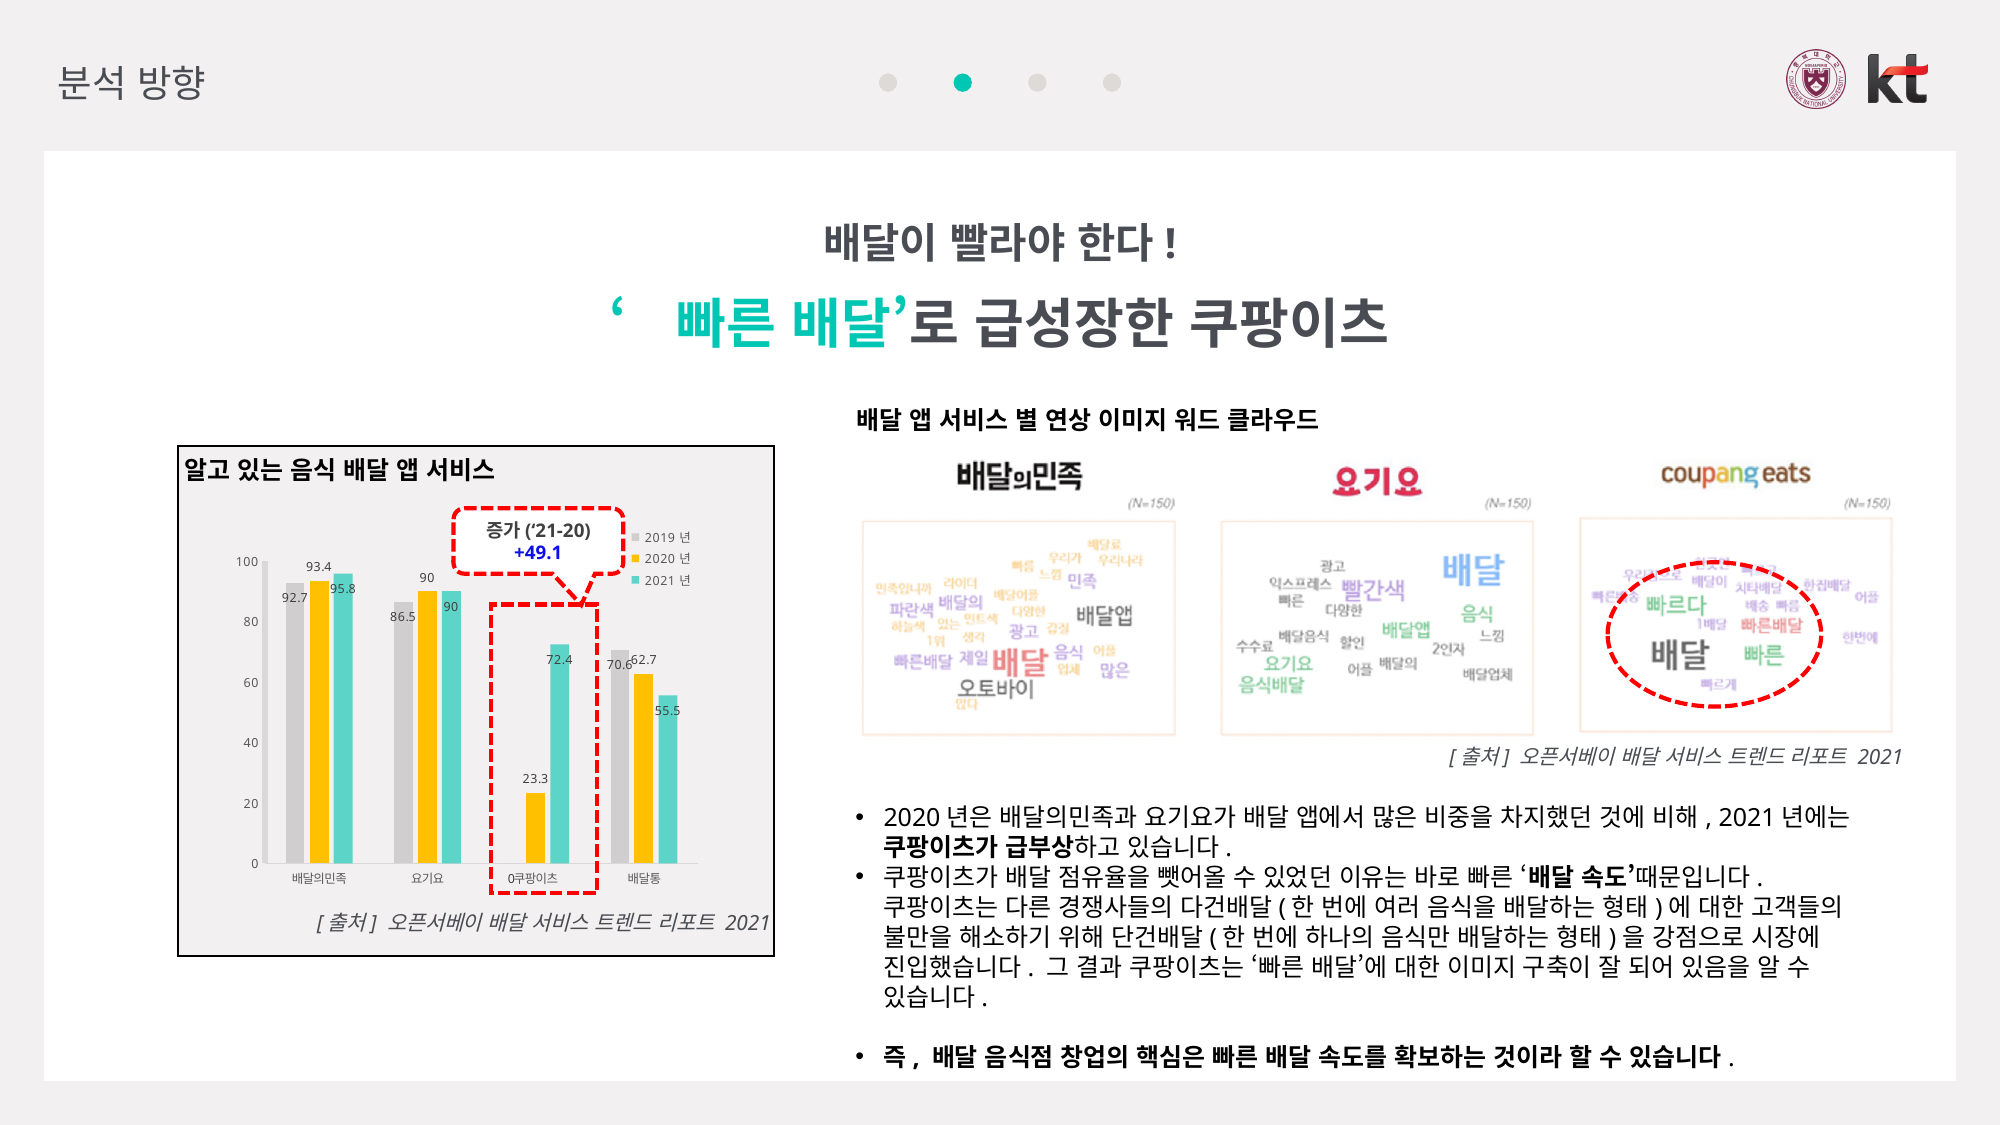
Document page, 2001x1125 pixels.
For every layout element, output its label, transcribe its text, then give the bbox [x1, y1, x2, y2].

text_box [42, 149, 1958, 1083]
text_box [178, 446, 775, 956]
text_box ‘빠른 배달’로 급성장한 쿠팡이츠 [72, 281, 1928, 362]
text_box 배달이 빨라야 한다! [72, 209, 1928, 275]
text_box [854, 397, 1904, 777]
text_box 2020년은 배달의민족과 요기요가 배달 앱에서 많은 비중을 차지했던 것에 비해, 2021년에는 쿠팡이츠가 급부상하고 있습니다. 쿠팡이츠가 배달 점유율을 뺏어올 수 있었던 이유는 바로 빠른 ‘배달 속도’때문입니다. 쿠팡이츠는 다른 경쟁사들의 다건배달(한 번에 여러 음식을 배달하는 형태)에 대한 고객들의 불만을 해소하기 위해 단건배달(한 번에 하나의 음식만 배달하는 형태)을 강점으로 시장에 진입했습니다. 그 결과 쿠팡이츠는 ‘빠른 배달’에 대한 이미지 구축이 잘 되어 있음을 알 수 있습니다. 즉, 배달 음식점 창업의 핵심은 빠른 배달 속도를 확보하는 것이라 할 수 있습니다. [840, 794, 1897, 1079]
picture [1868, 54, 1928, 103]
text_box 분석 방향 [43, 52, 788, 113]
picture [1786, 49, 1846, 109]
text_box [878, 73, 1122, 92]
